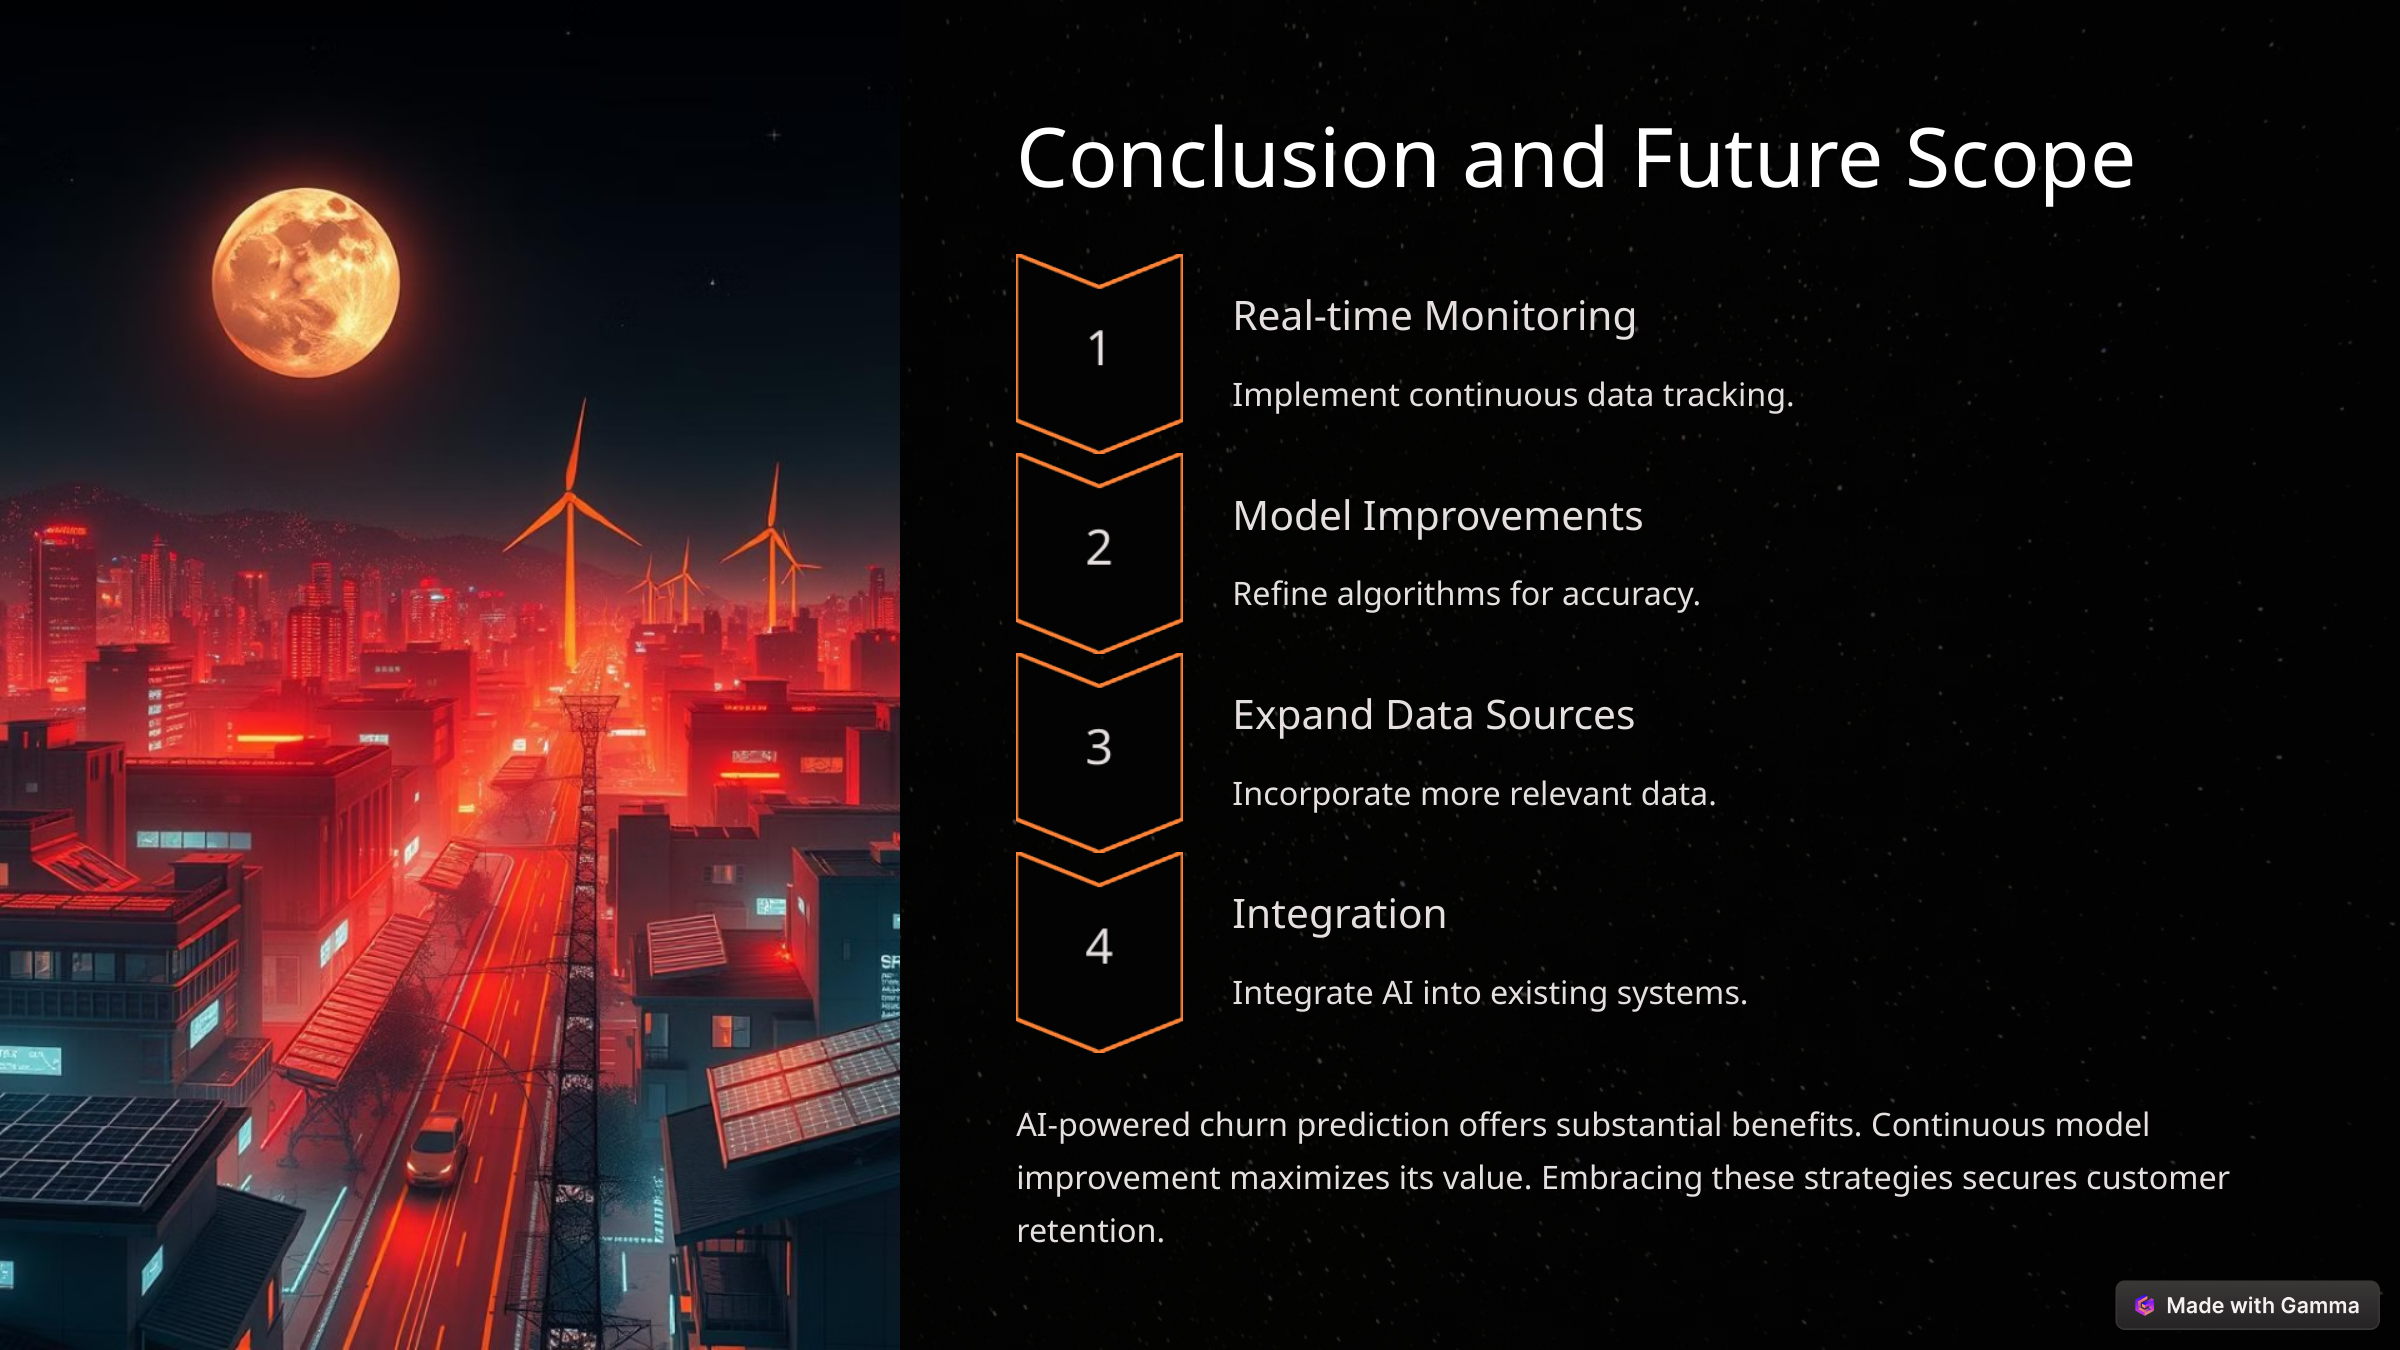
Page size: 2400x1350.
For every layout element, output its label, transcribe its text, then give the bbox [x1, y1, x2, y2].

text_box Expand Data Sources [1232, 686, 1648, 739]
text_box Real-time Monitoring [1232, 287, 1648, 340]
text_box Incorporate more relevant data. [1232, 758, 2284, 812]
text_box Model Improvements [1232, 487, 1648, 539]
text_box Refine algorithms for accuracy. [1232, 559, 2284, 613]
text_box Integrate AI into existing systems. [1232, 958, 2284, 1012]
picture [0, 0, 2400, 1350]
text_box Conclusion and Future Scope [1016, 100, 2126, 205]
text_box Integration [1232, 886, 1648, 938]
text_box Implement continuous data tracking. [1232, 359, 2284, 413]
text_box AI-powered churn prediction offers substantial benefits. Continuous model improvement maximizes its value. Embracing these strategies secures customer retention. [1016, 1089, 2284, 1250]
